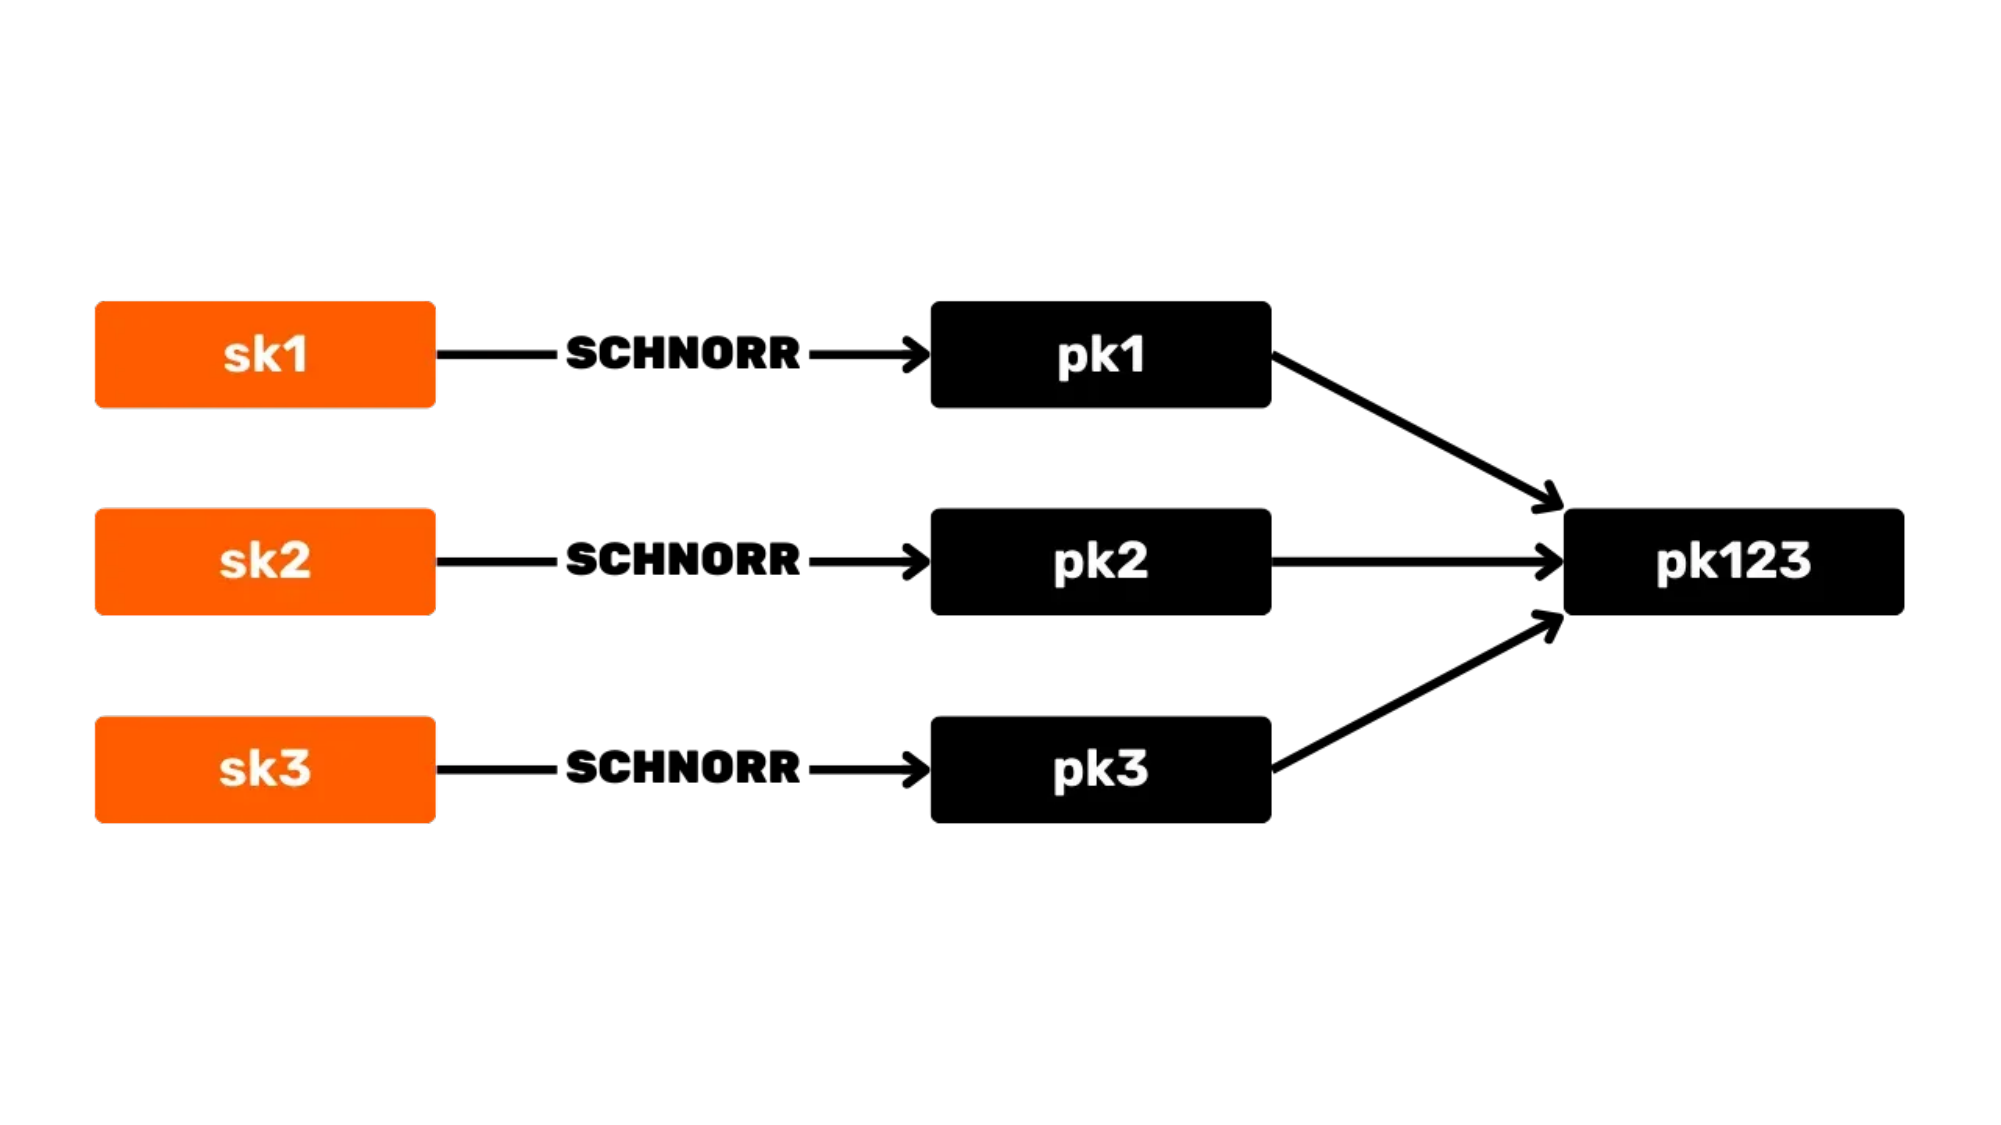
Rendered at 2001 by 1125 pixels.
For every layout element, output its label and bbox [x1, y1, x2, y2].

picture [0, 252, 2000, 873]
